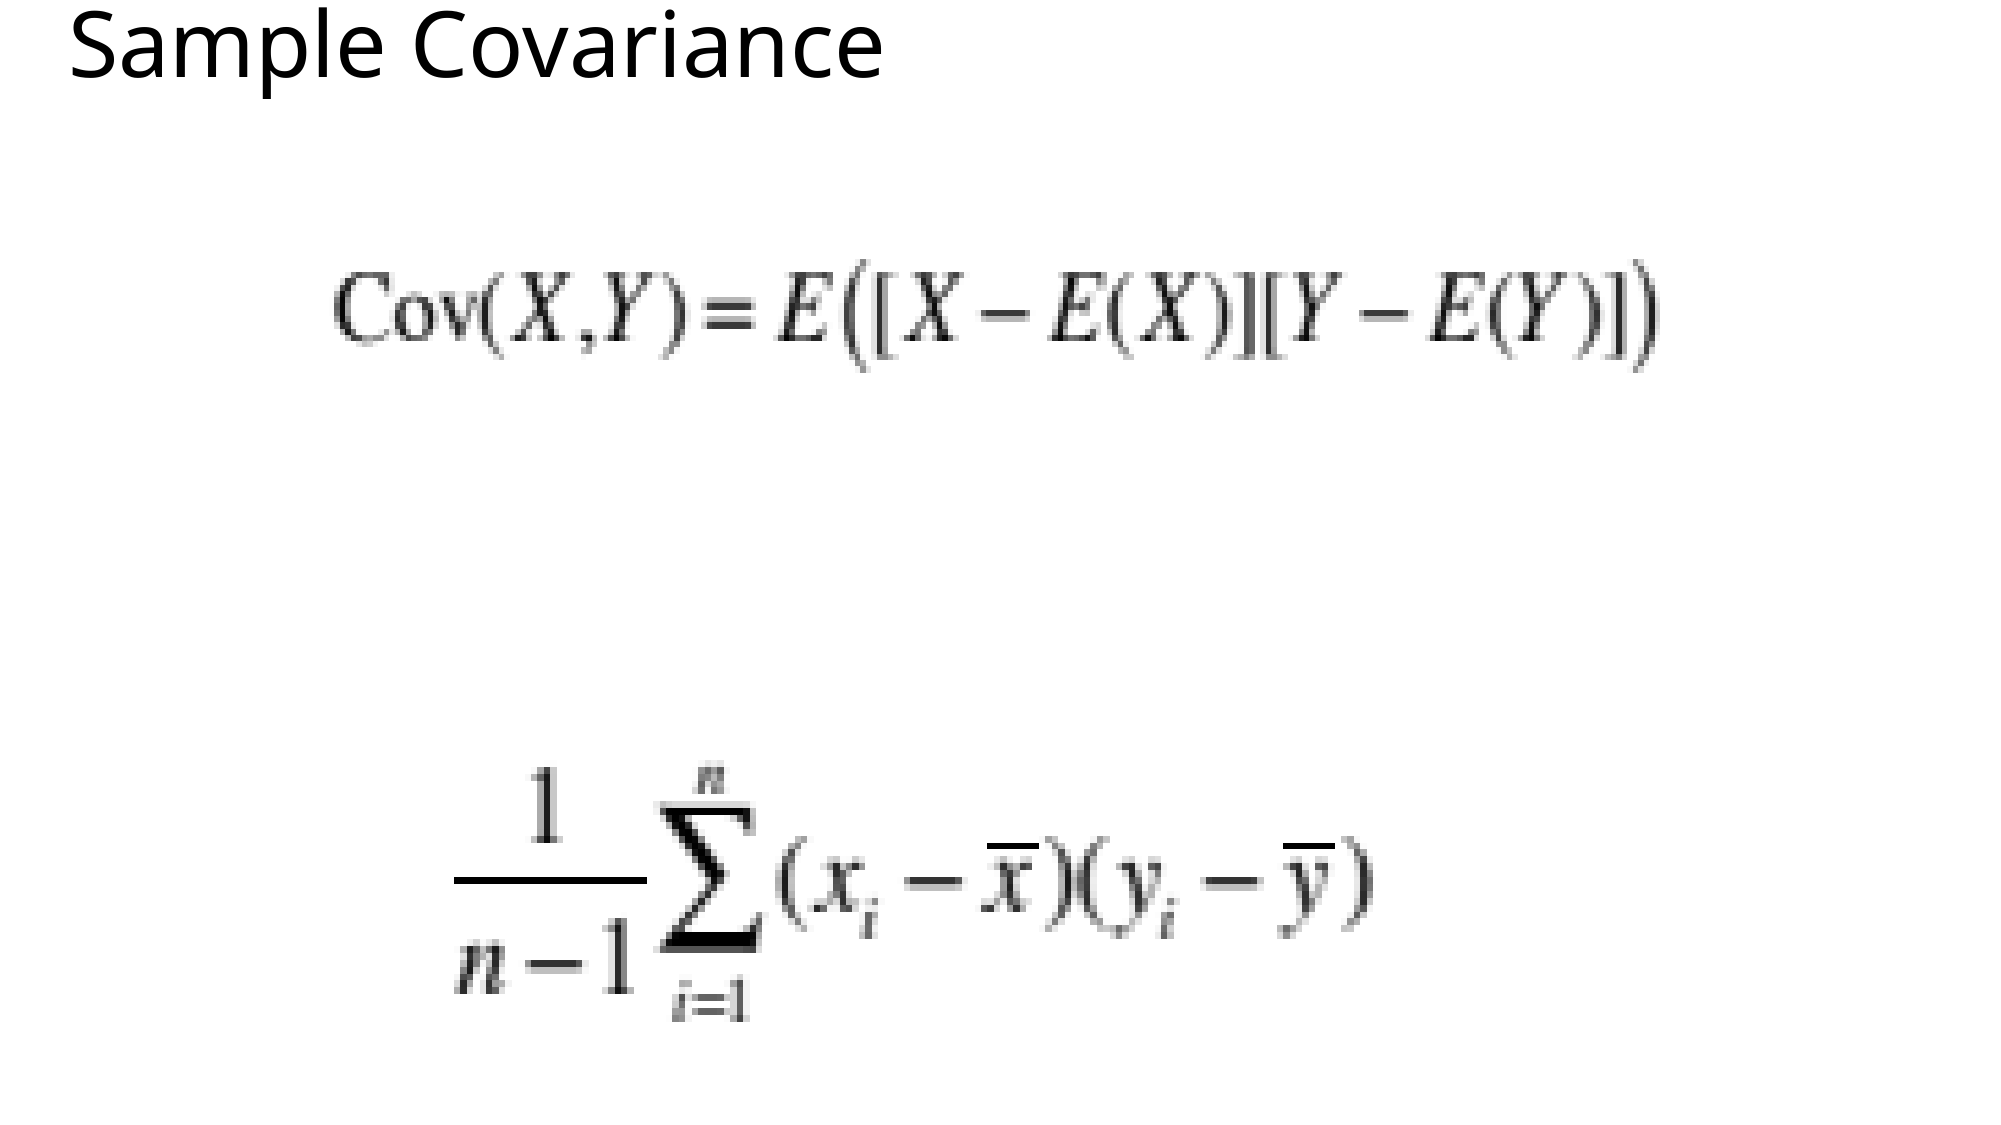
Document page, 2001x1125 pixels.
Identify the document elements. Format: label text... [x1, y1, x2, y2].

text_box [324, 241, 1672, 381]
title Sample Covariance [53, 0, 1800, 188]
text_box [434, 718, 1381, 1030]
